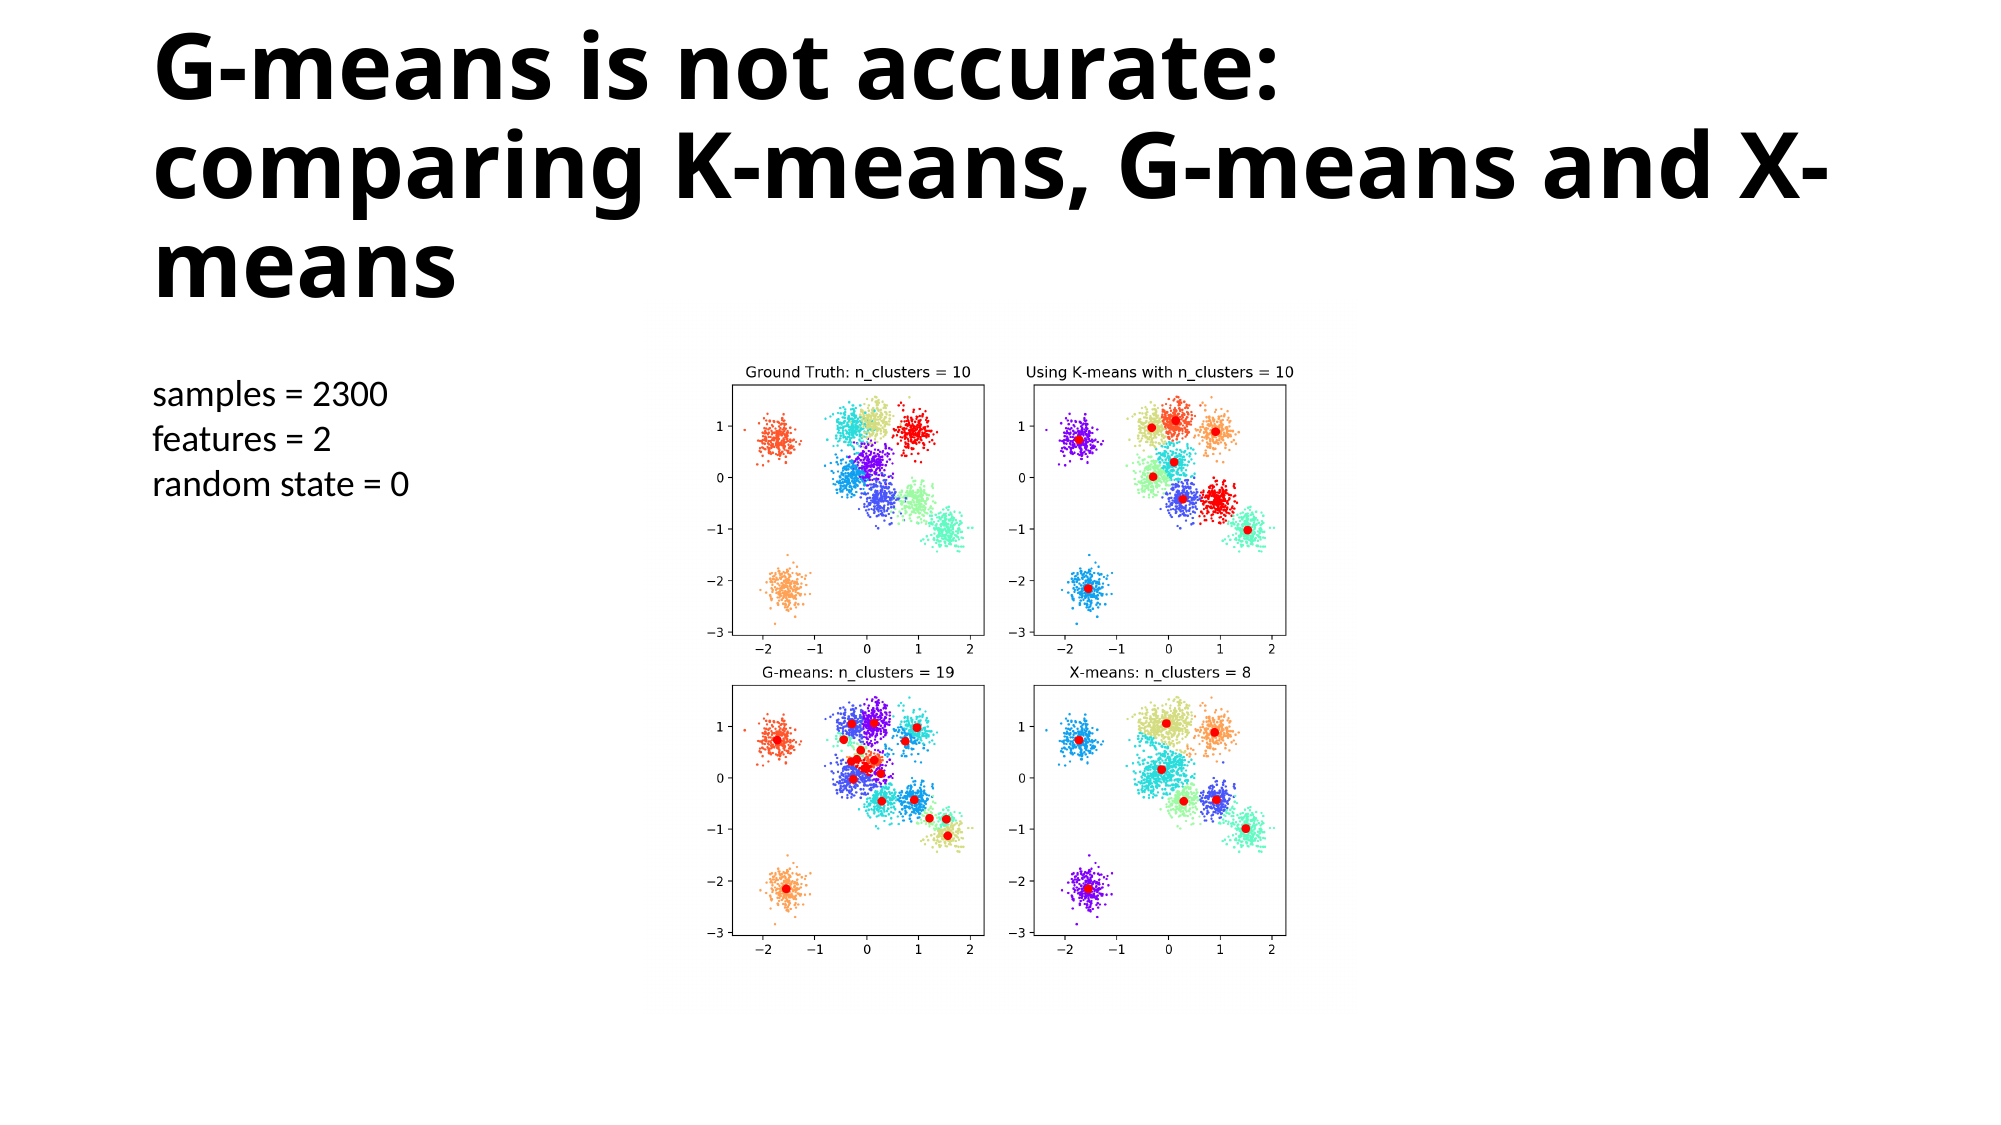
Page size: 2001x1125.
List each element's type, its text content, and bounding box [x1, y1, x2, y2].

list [643, 299, 1357, 1014]
title G-means is not accurate: comparing K-means, G-means and X-means [137, 59, 1863, 278]
text_box samples = 2300 features = 2 random state = 0 [137, 361, 643, 512]
